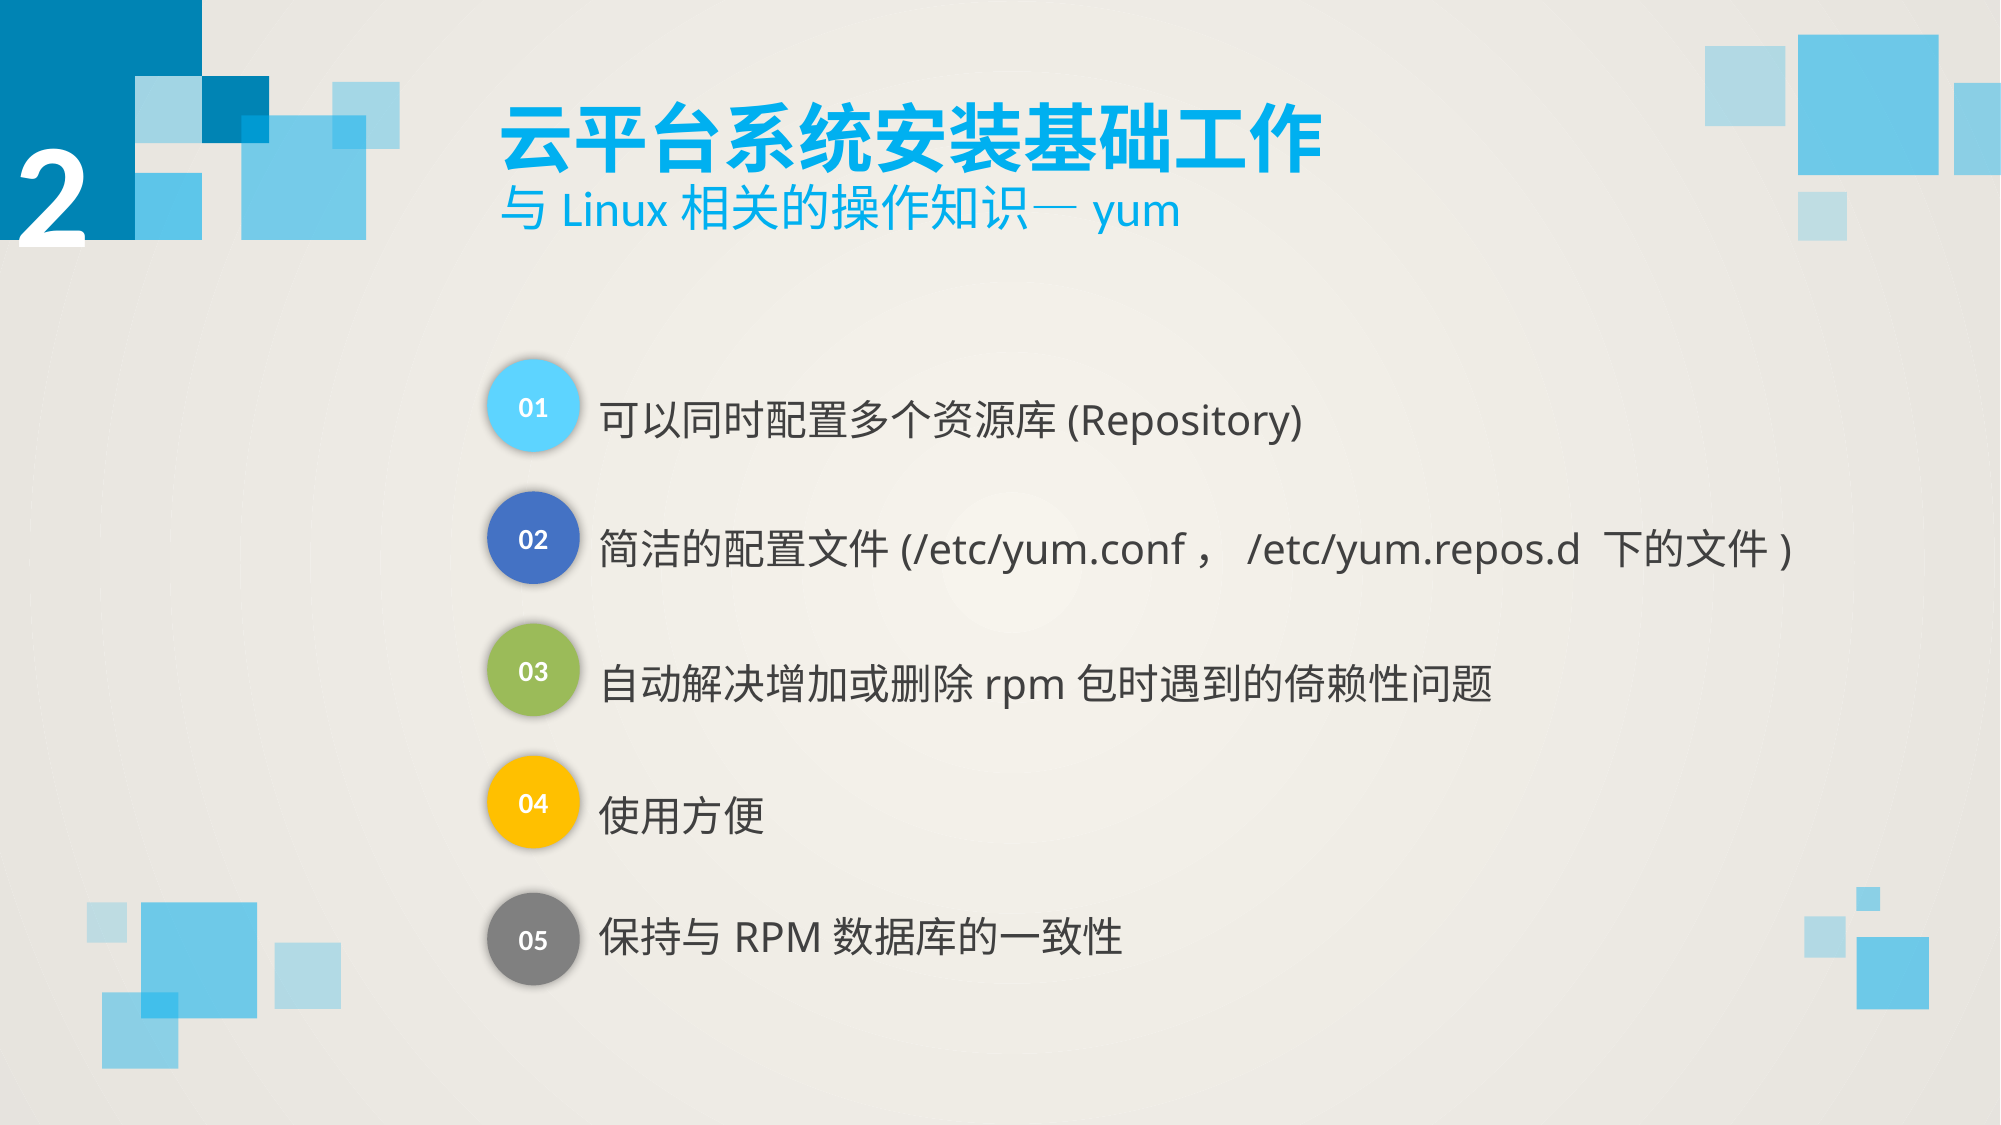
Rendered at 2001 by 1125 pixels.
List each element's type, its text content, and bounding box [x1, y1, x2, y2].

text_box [486, 623, 1610, 717]
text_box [486, 755, 1610, 849]
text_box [486, 887, 1610, 986]
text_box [486, 359, 1610, 453]
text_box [1805, 885, 1929, 1011]
list 云平台系统安装基础工作 [483, 56, 1349, 181]
list 与Linux相关的操作知识—yum [484, 151, 1367, 252]
list 2 [0, 36, 111, 269]
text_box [130, 858, 298, 1113]
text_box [486, 491, 1826, 585]
